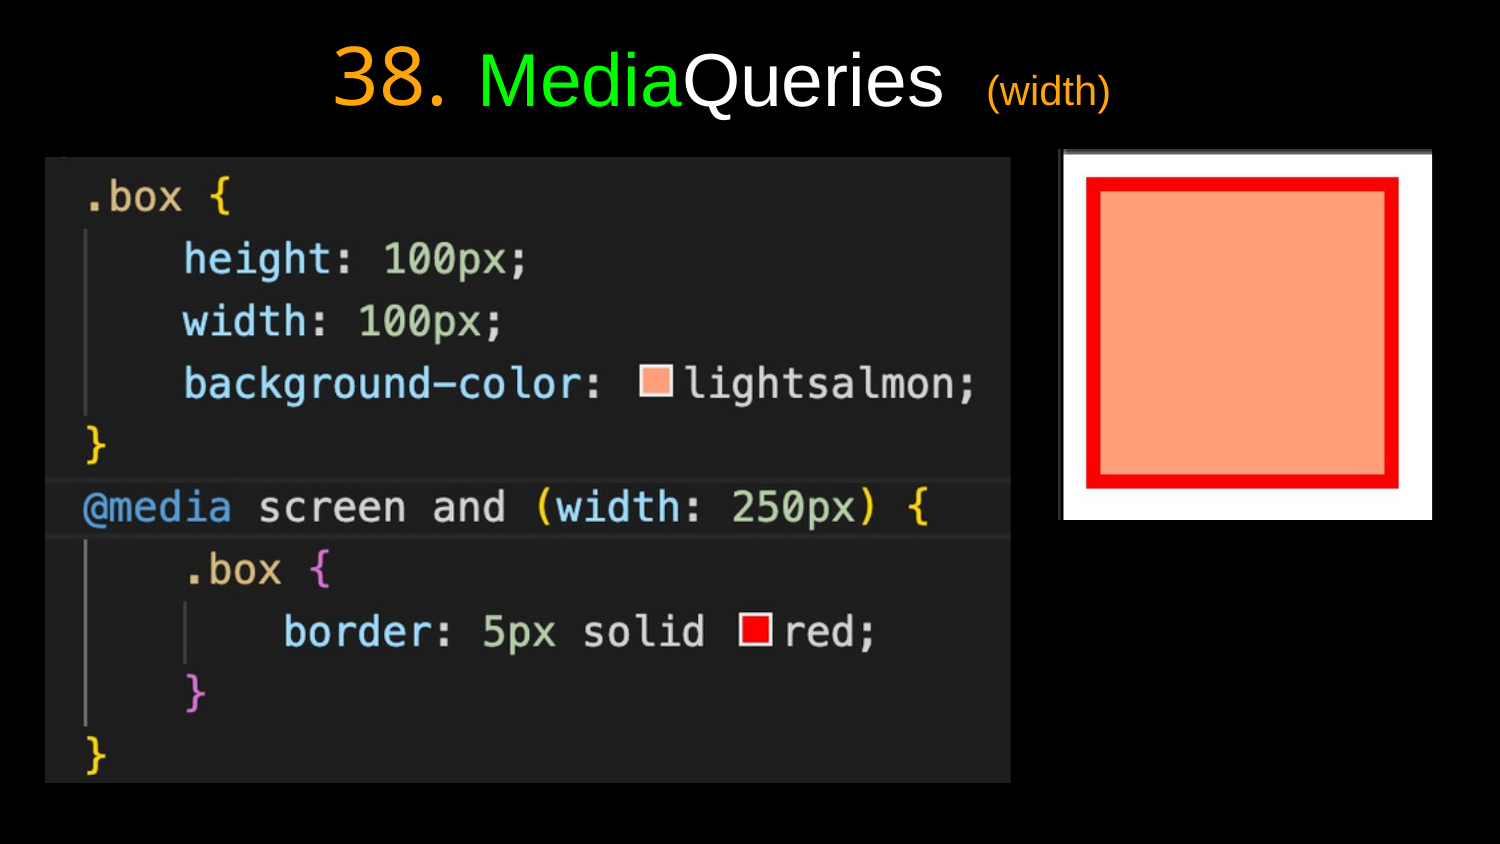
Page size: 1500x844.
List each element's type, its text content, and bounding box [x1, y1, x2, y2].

text_box [1058, 149, 1433, 520]
text_box MediaQueries [477, 16, 997, 122]
text_box [45, 157, 1011, 783]
text_box 38. [332, 7, 456, 122]
text_box (width) [985, 55, 1114, 114]
